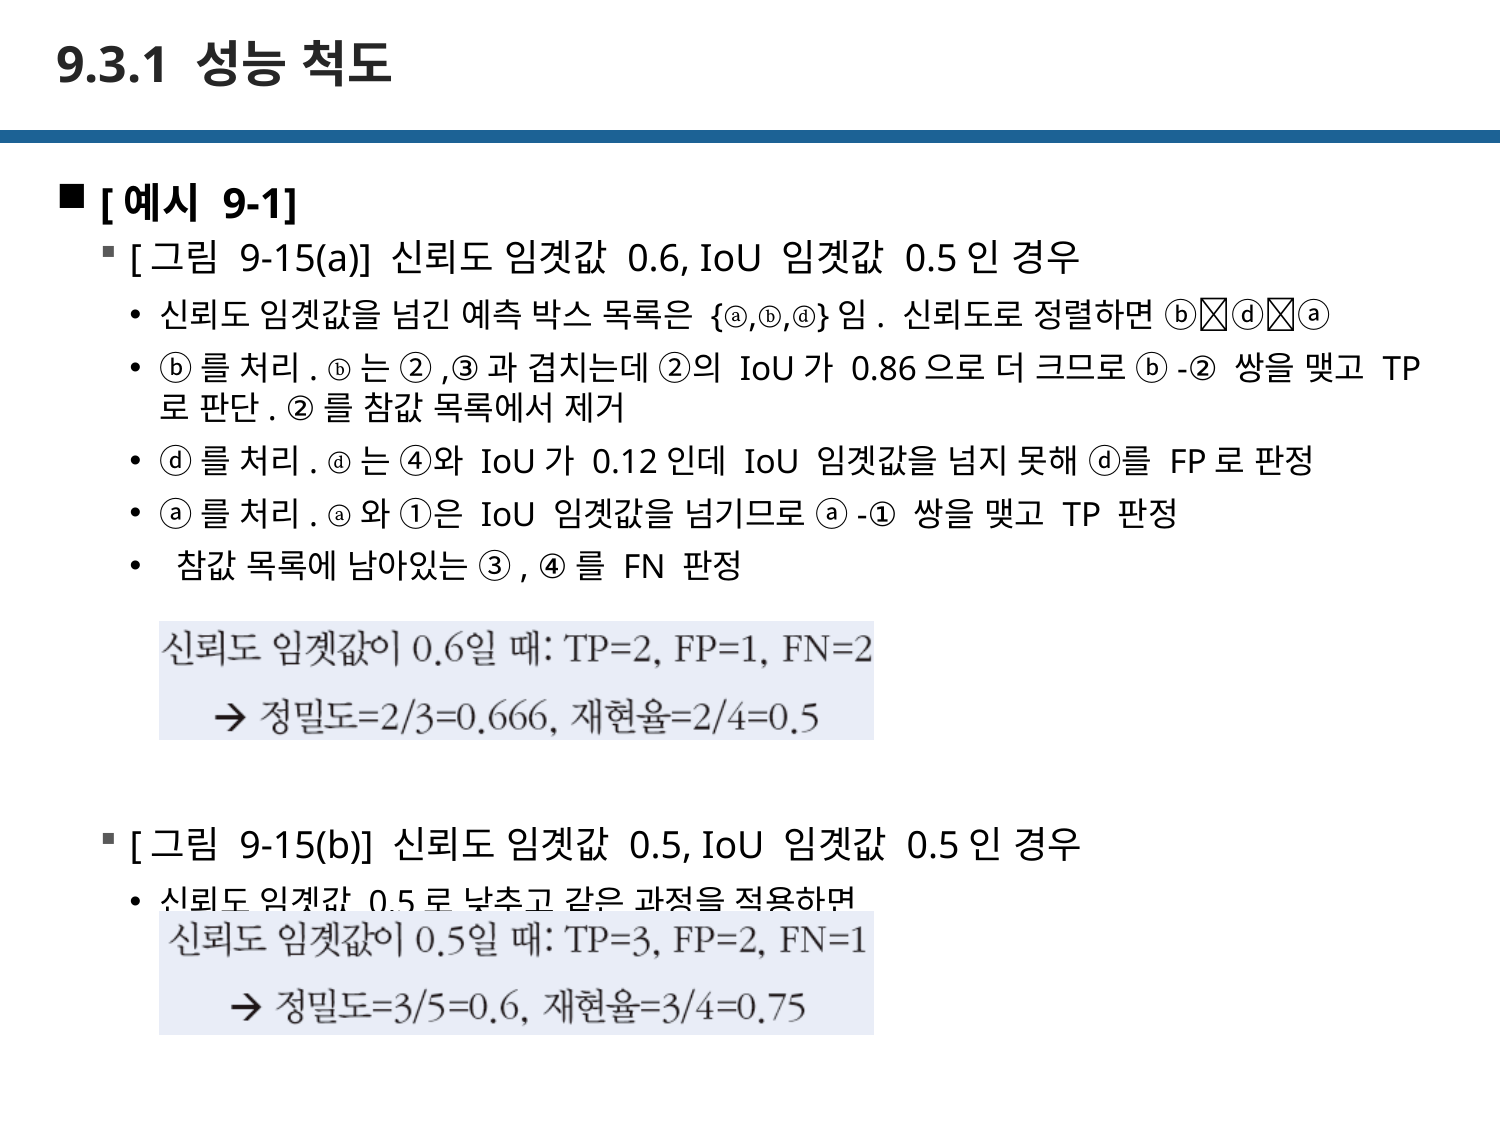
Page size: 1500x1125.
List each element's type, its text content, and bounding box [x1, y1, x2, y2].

picture [159, 621, 875, 740]
picture [159, 911, 875, 1036]
title 9.3.1 성능 척도 [41, 17, 1282, 108]
list [예시 9-1] [그림 9-15(a)] 신뢰도 임곗값 0.6, IoU 임곗값 0.5인 경우 신뢰도 임곗값을 넘긴 예측 박스 목록은 {ⓐ,ⓑ,ⓓ}임. 신뢰도로 정렬하면 ⓑⓓⓐ ⓑ를 처리. ⓑ는 ②,③과 겹치는데 ②의 IoU가 0.86으로 더 크므로 ⓑ-② 쌍을 맺고 TP로 판단. ②를 참값 목록에서 제거 ⓓ를 처리. ⓓ는 ④와 IoU가 0.12인데 IoU 임곗값을 넘지 못해 ⓓ를 FP로 판정 ⓐ를 처리. ⓐ와 ①은 IoU 임곗값을 넘기므로 ⓐ-① 쌍을 맺고 TP 판정 참값 목록에 남아있는 ③, ④를 FN 판정 [그림 9-15(b)] 신뢰도 임곗값 0.5, IoU 임곗값 0.5인 경우 신뢰도 임곗값 0.5로 낮추고 같은 과정을 적용하면 [41, 169, 1459, 1067]
